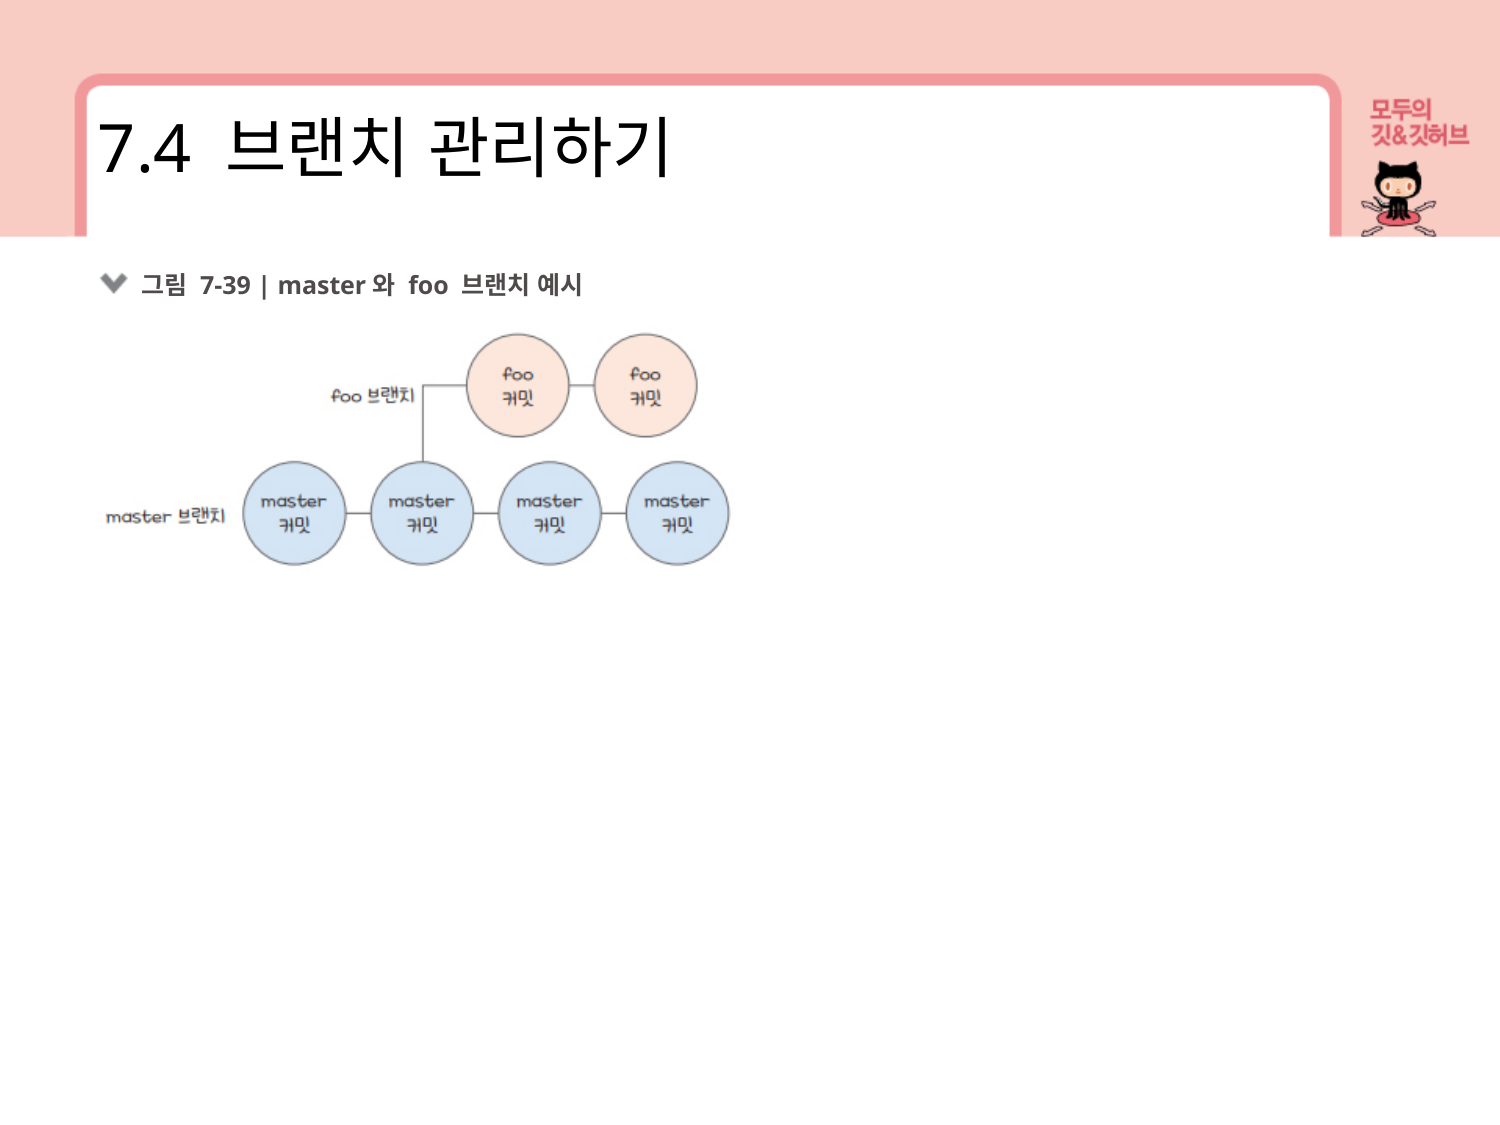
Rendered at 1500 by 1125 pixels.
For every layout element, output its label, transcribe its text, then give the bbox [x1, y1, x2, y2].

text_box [97, 259, 1374, 305]
text_box 7.4 브랜치 관리하기 [82, 61, 1413, 193]
picture [0, 0, 1500, 1125]
